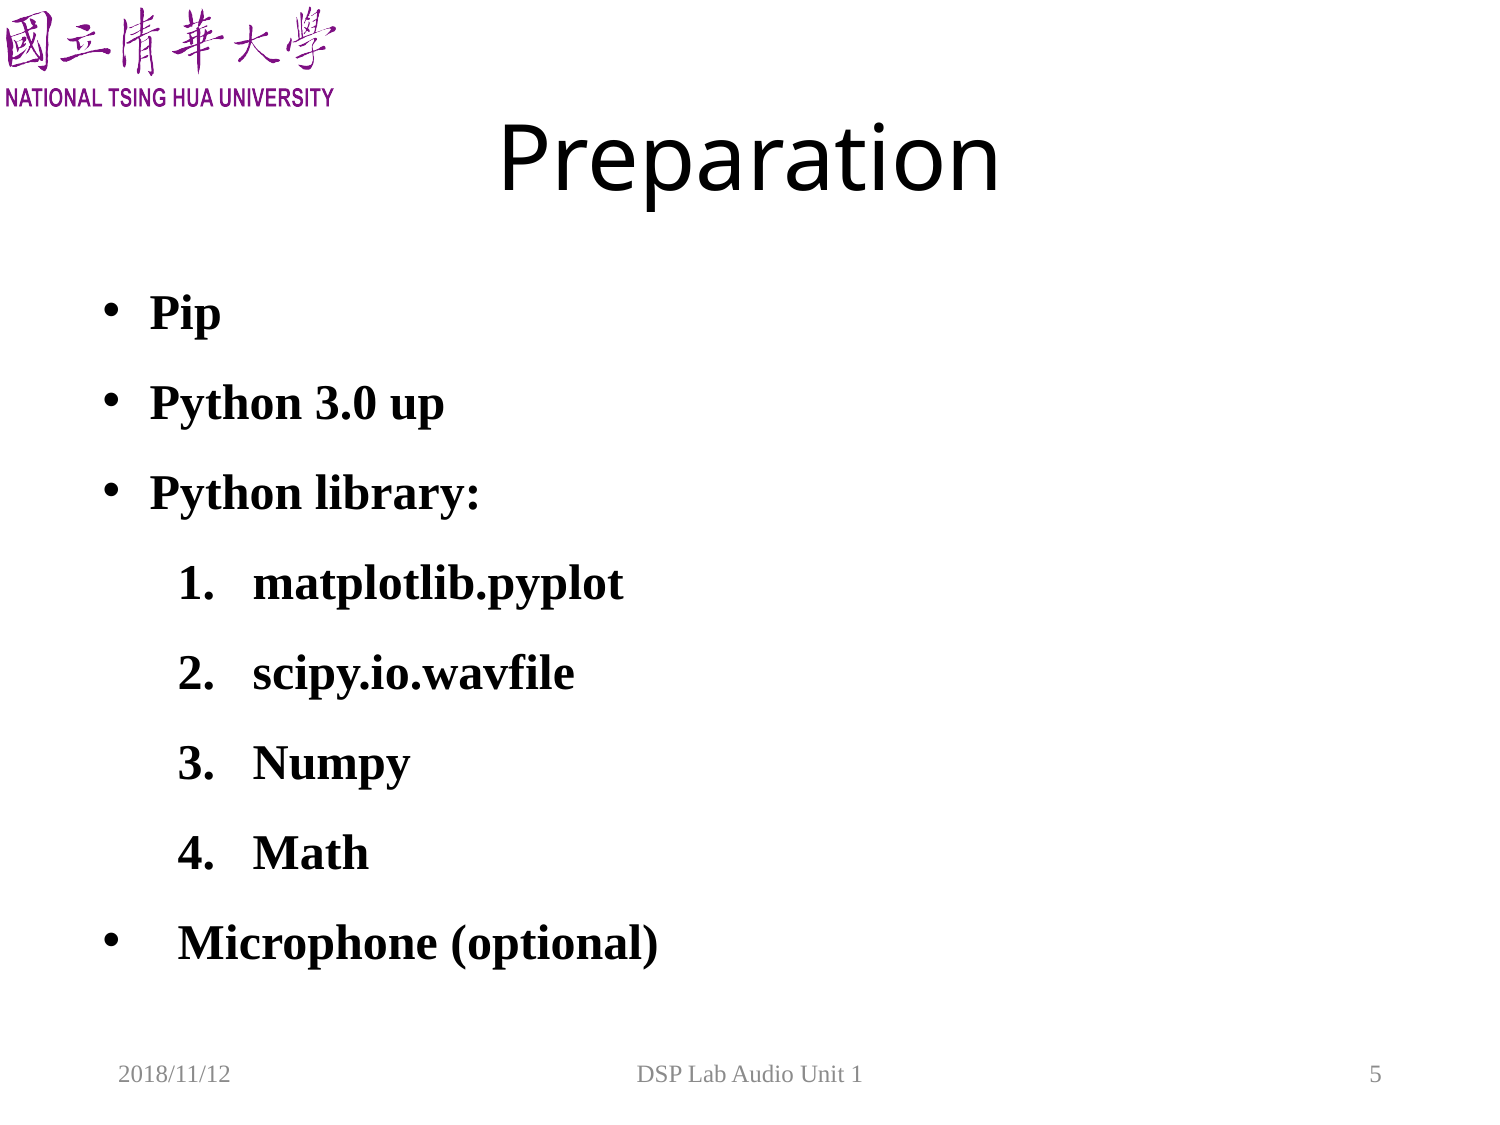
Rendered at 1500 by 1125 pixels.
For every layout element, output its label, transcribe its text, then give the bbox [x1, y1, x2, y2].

title Preparation [0, 51, 1500, 270]
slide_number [103, 1042, 441, 1103]
text_box Pip Python 3.0 up Python library: matplotlib.pyplot scipy.io.wavfile Numpy Math Microphone (optional) [87, 242, 1412, 977]
slide_number 5 [1059, 1042, 1397, 1103]
picture [6, 6, 336, 51]
footer DSP Lab Audio Unit 1 [496, 1042, 1004, 1103]
